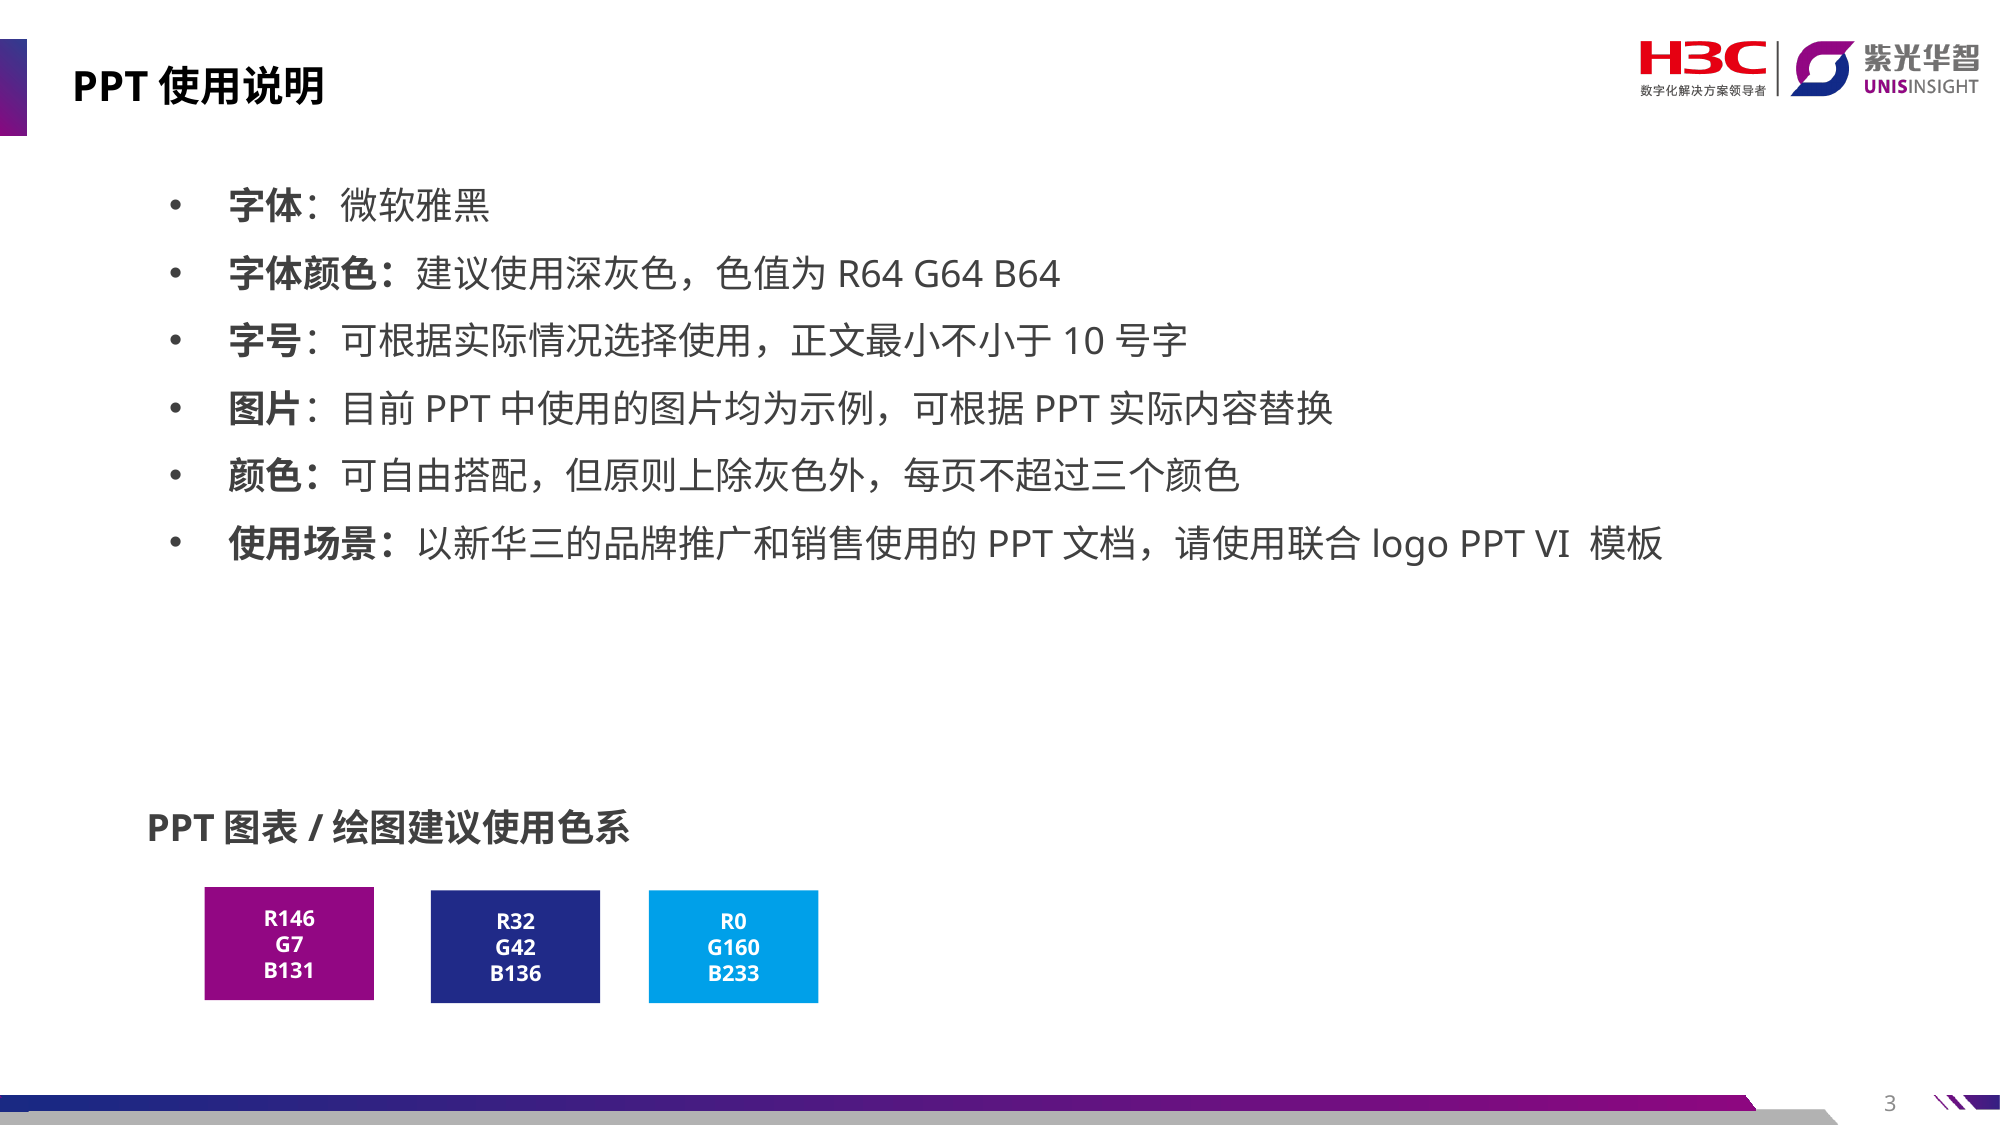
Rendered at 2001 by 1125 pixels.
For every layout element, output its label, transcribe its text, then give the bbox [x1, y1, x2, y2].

text_box PPT图表/绘图建议使用色系 [146, 804, 633, 850]
text_box R146 G7 B131 [204, 887, 374, 1001]
text_box R0 G160 B233 [648, 890, 819, 1004]
text_box 字体：微软雅黑 字体颜色：建议使用深灰色，色值为R64 G64 B64 字号：可根据实际情况选择使用，正文最小不小于10号字 图片：目前PPT中使用的图片均为示例，可根据PPT实际内容替换 颜色：可自由搭配，但原则上除灰色外，每页不超过三个颜色 使用场景：以新华三的品牌推广和销售使用的PPT文档，请使用联合logo PPT VI 模板 [154, 152, 1702, 723]
title PPT使用说明 [57, 40, 1722, 136]
text_box R32 G42 B136 [430, 890, 601, 1004]
picture [0, 1095, 2000, 1125]
picture [1638, 39, 1981, 97]
